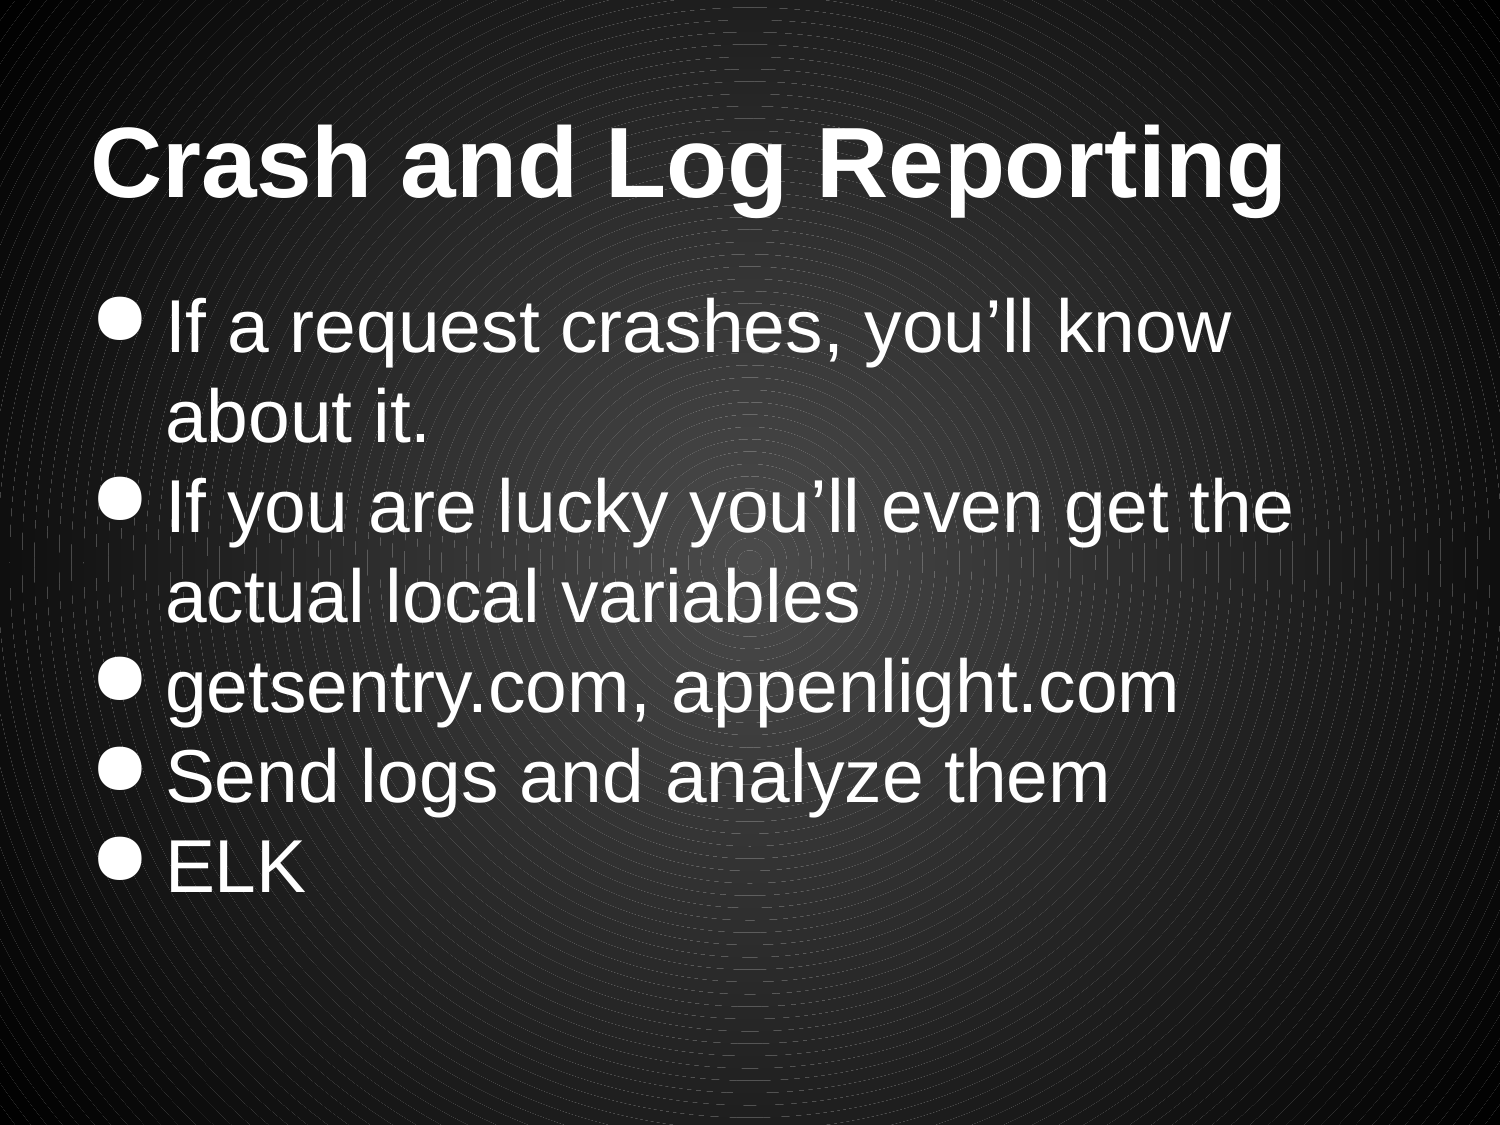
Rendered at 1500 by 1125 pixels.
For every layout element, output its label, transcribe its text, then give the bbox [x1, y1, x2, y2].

list If a request crashes, you’ll know about it. If you are lucky you’ll even get the actual local variables getsentry.com, appenlight.com Send logs and analyze them ELK [75, 262, 1425, 1078]
title Crash and Log Reporting [75, 45, 1425, 233]
